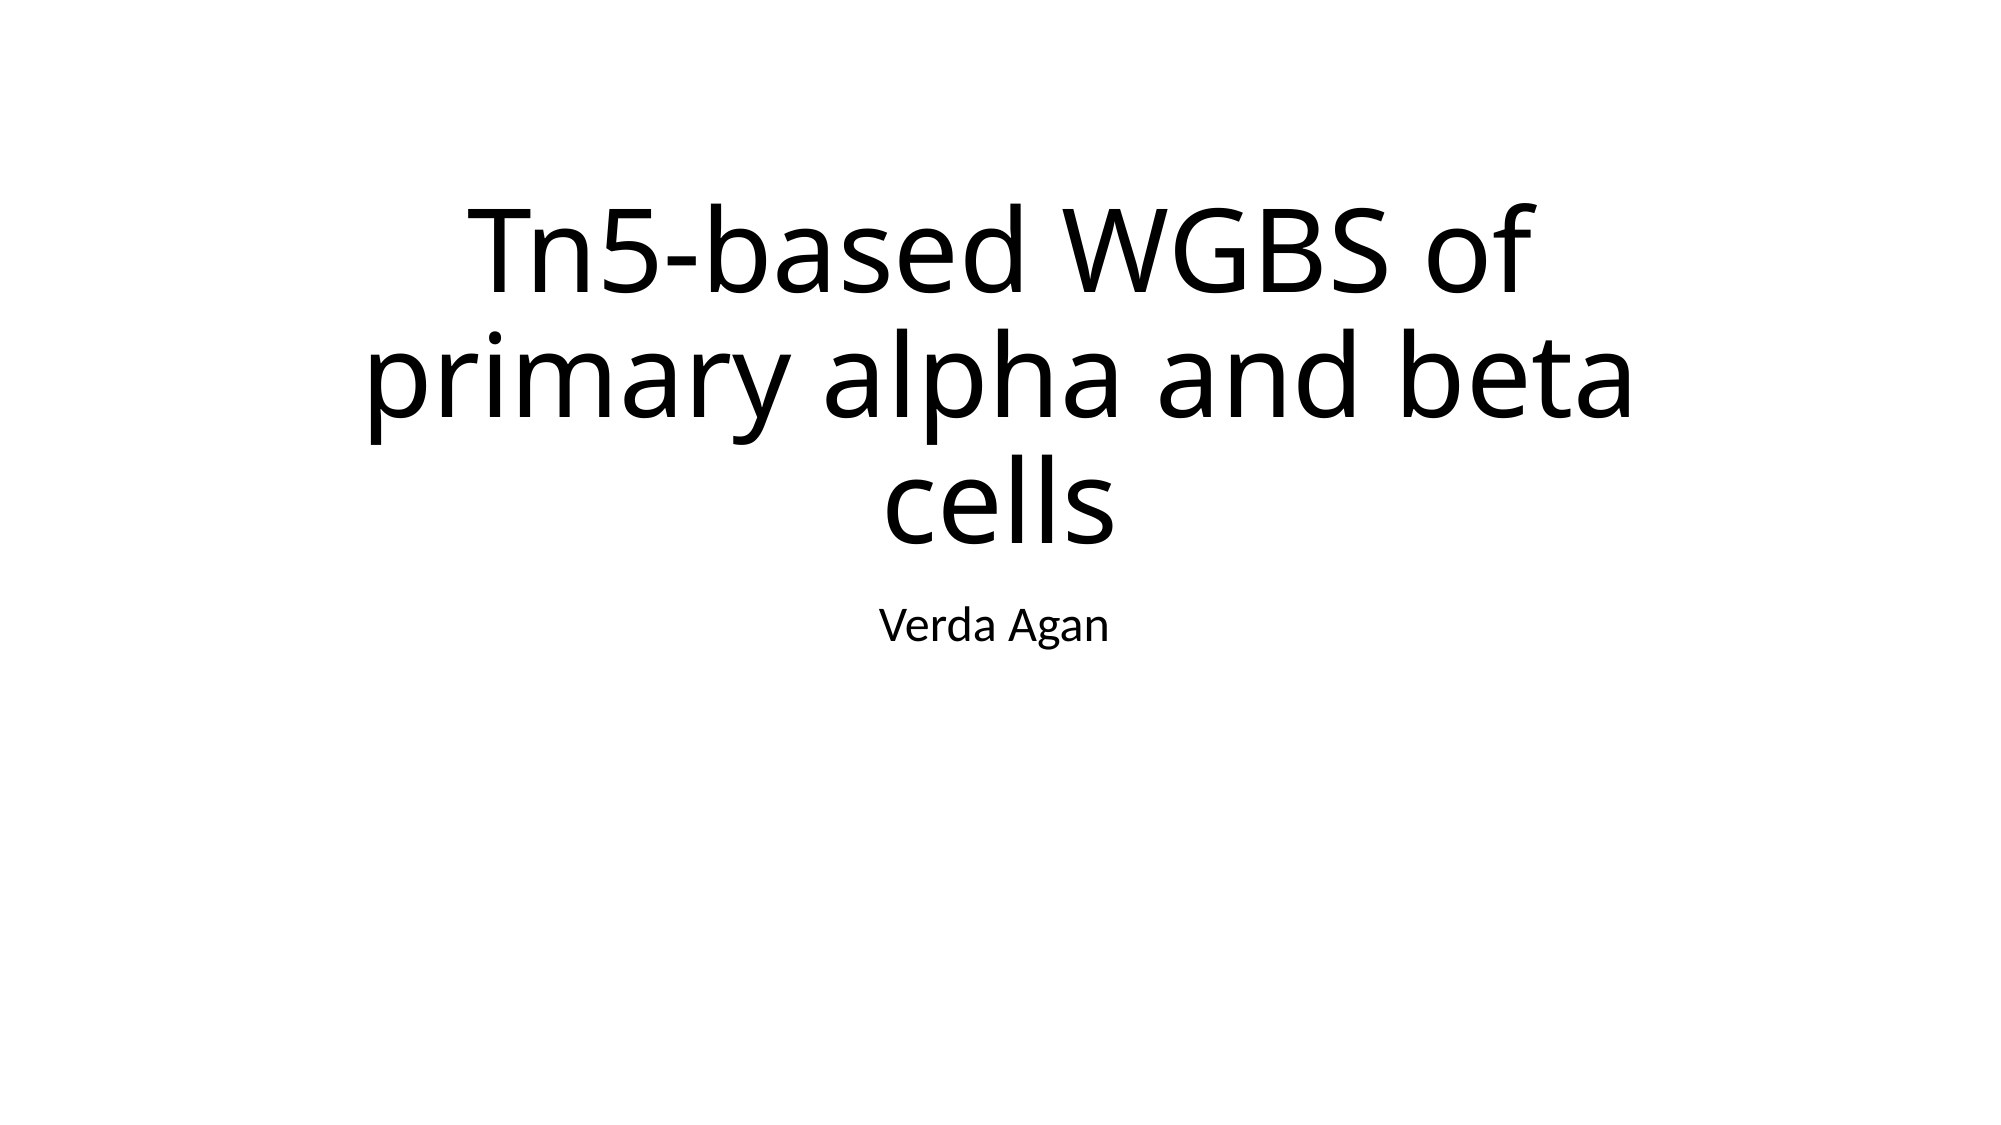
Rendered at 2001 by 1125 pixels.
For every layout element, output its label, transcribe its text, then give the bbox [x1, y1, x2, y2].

subtitle Verda Agan [249, 590, 1750, 863]
title Tn5-based WGBS of primary alpha and beta cells [249, 184, 1750, 576]
